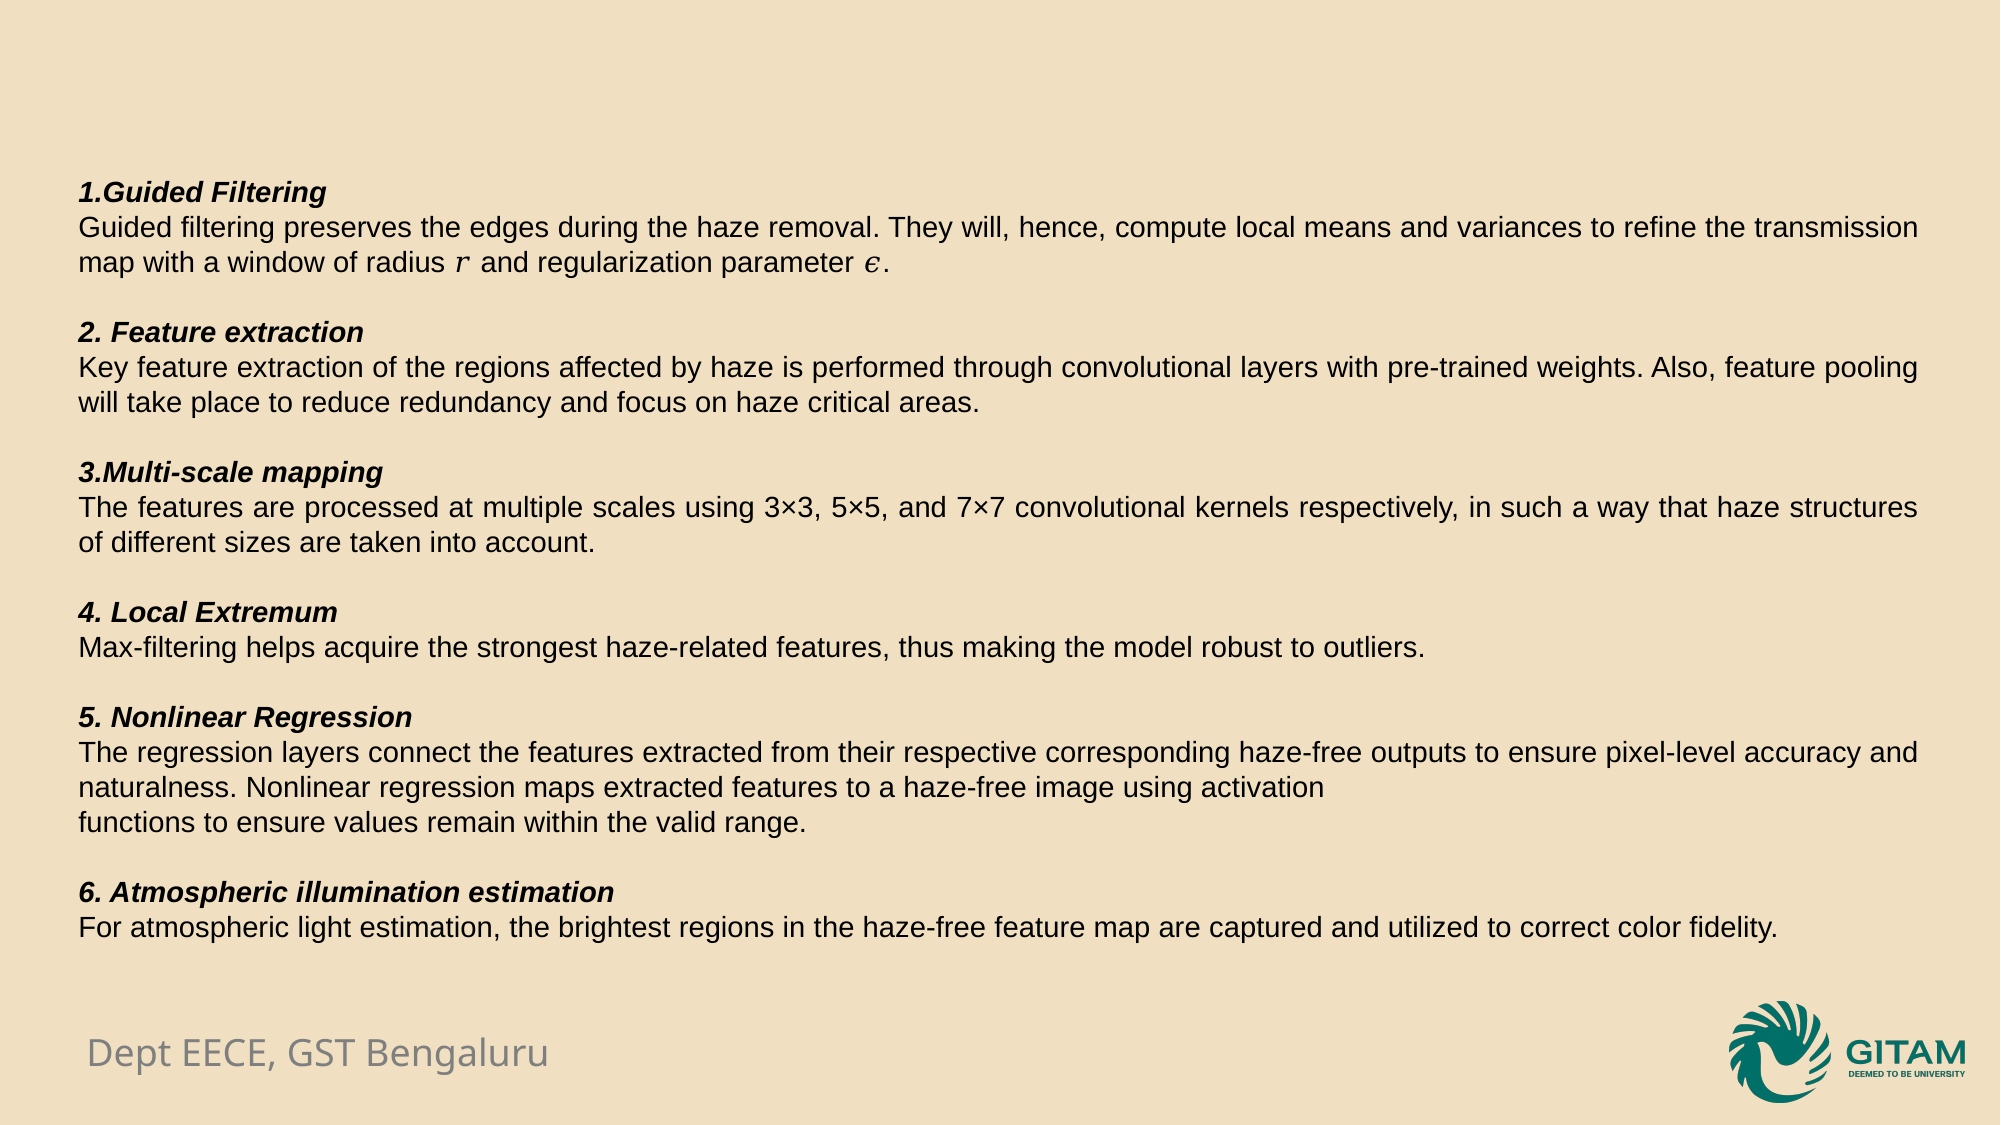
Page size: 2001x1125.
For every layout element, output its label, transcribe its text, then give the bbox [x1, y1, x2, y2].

picture [1729, 1001, 1965, 1103]
text_box 1.Guided Filtering Guided filtering preserves the edges during the haze removal. They will, hence, compute local means and variances to refine the transmission map with a window of radius 𝑟 and regularization parameter 𝜖. 2. Feature extraction Key feature extraction of the regions affected by haze is performed through convolutional layers with pre-trained weights. Also, feature pooling will take place to reduce redundancy and focus on haze critical areas. 3.Multi-scale mapping The features are processed at multiple scales using 3×3, 5×5, and 7×7 convolutional kernels respectively, in such a way that haze structures of different sizes are taken into account. 4. Local Extremum Max-filtering helps acquire the strongest haze-related features, thus making the model robust to outliers. 5. Nonlinear Regression The regression layers connect the features extracted from their respective corresponding haze-free outputs to ensure pixel-level accuracy and naturalness. Nonlinear regression maps extracted features to a haze-free image using activation functions to ensure values remain within the valid range. 6. Atmospheric illumination estimation For atmospheric light estimation, the brightest regions in the haze-free feature map are captured and utilized to correct color fidelity. [63, 166, 1937, 1021]
